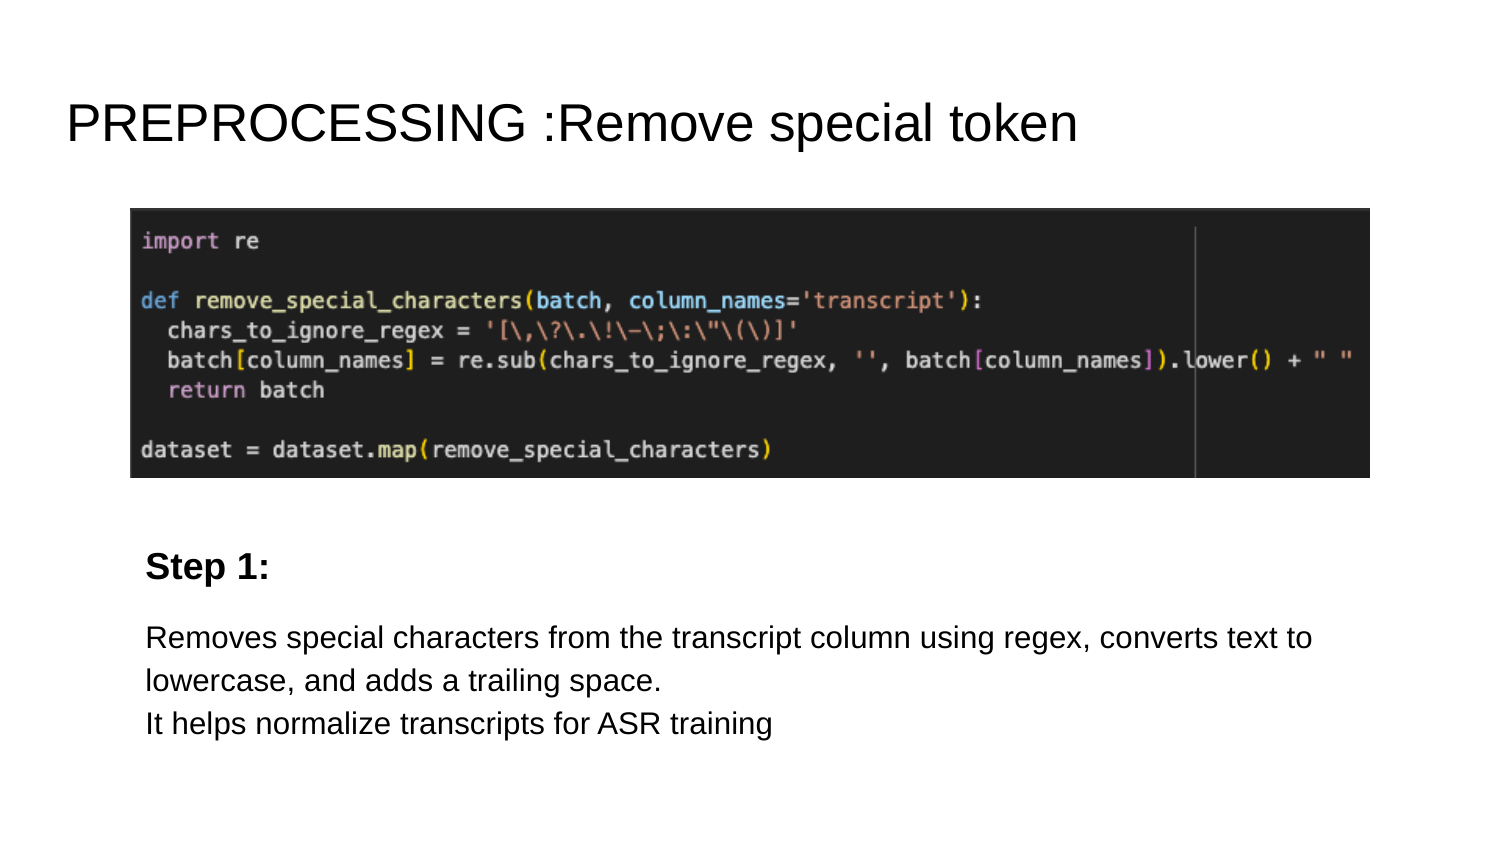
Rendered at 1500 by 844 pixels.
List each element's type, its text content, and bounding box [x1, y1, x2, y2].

picture [130, 208, 1370, 479]
list Step 1: Removes special characters from the transcript column using regex, converts text to lowercase, and adds a trailing space. It helps normalize transcripts for ASR training [130, 519, 1370, 750]
title PREPROCESSING :Remove special token [51, 72, 1449, 167]
